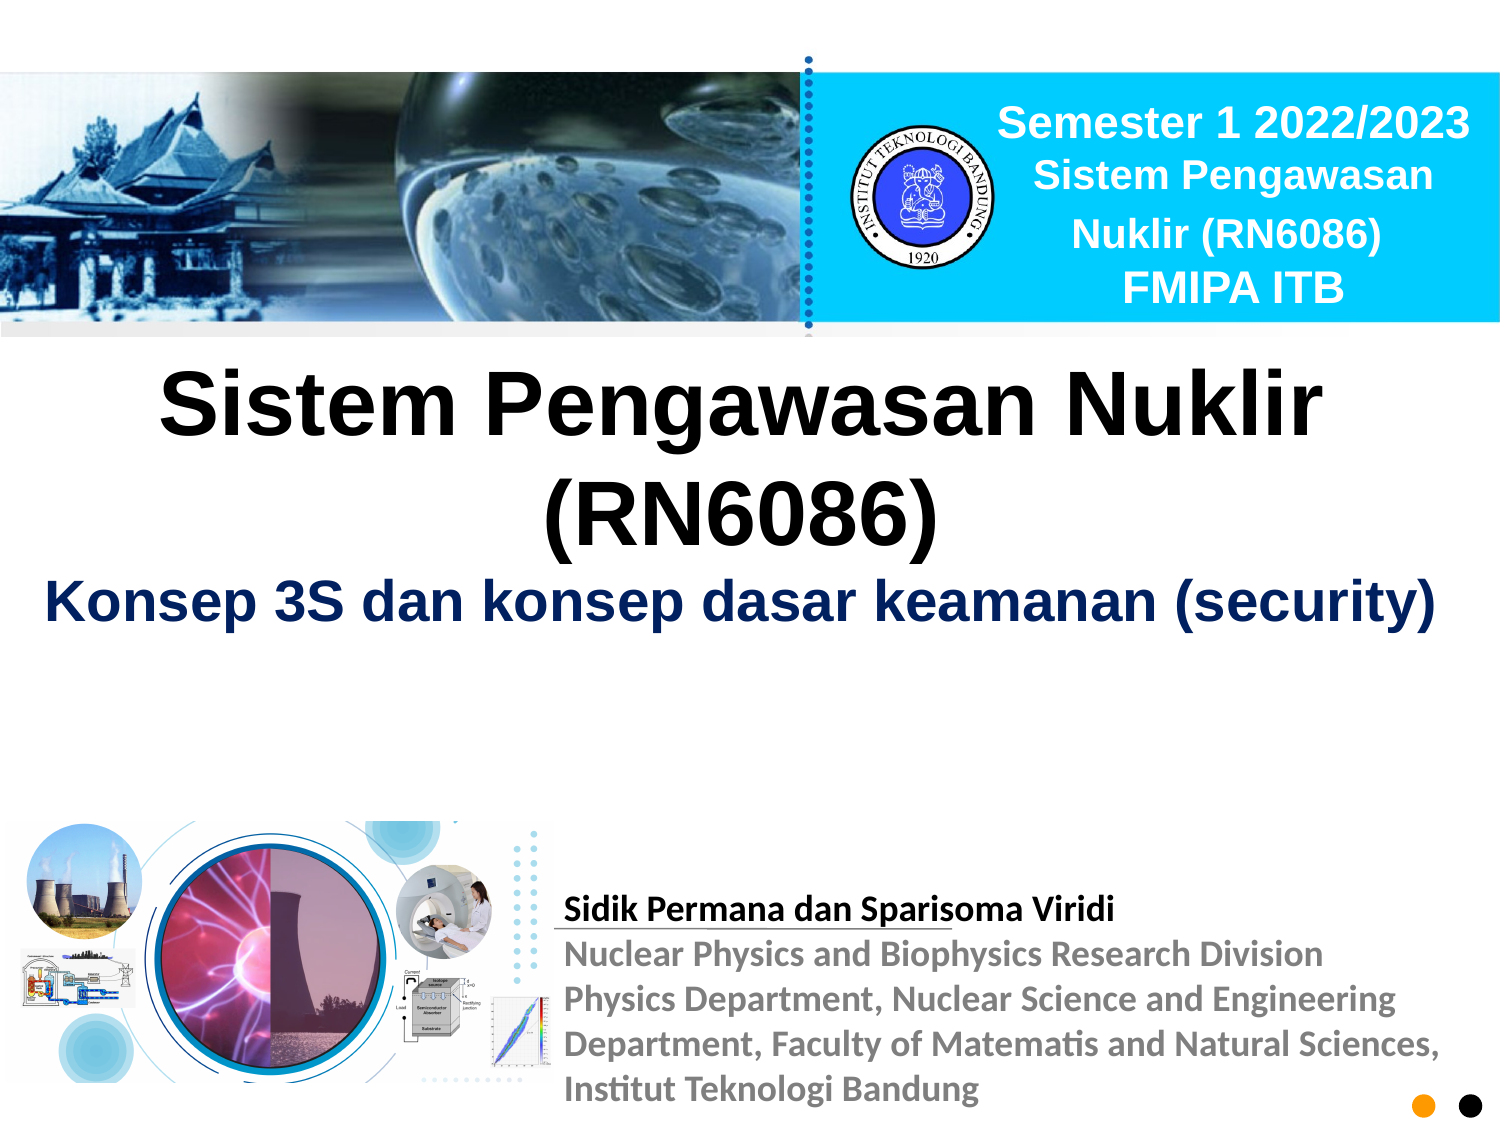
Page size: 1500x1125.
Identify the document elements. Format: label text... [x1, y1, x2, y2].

text_box [1409, 1092, 1438, 1120]
picture [0, 0, 1500, 1125]
text_box [1456, 1092, 1485, 1120]
text_box Sistem Pengawasan Nuklir (RN6086) Konsep 3S dan konsep dasar keamanan (security) [0, 337, 1484, 747]
text_box Sidik Permana dan Sparisoma Viridi Nuclear Physics and Biophysics Research Division Physics Department, Nuclear Science and Engineering Department, Faculty of Matematis and Natural Sciences, Institut Teknologi Bandung [549, 916, 1483, 1121]
text_box Semester 1 2022/2023 Sistem Pengawasan Nuklir (RN6086) FMIPA ITB [980, 85, 1487, 321]
